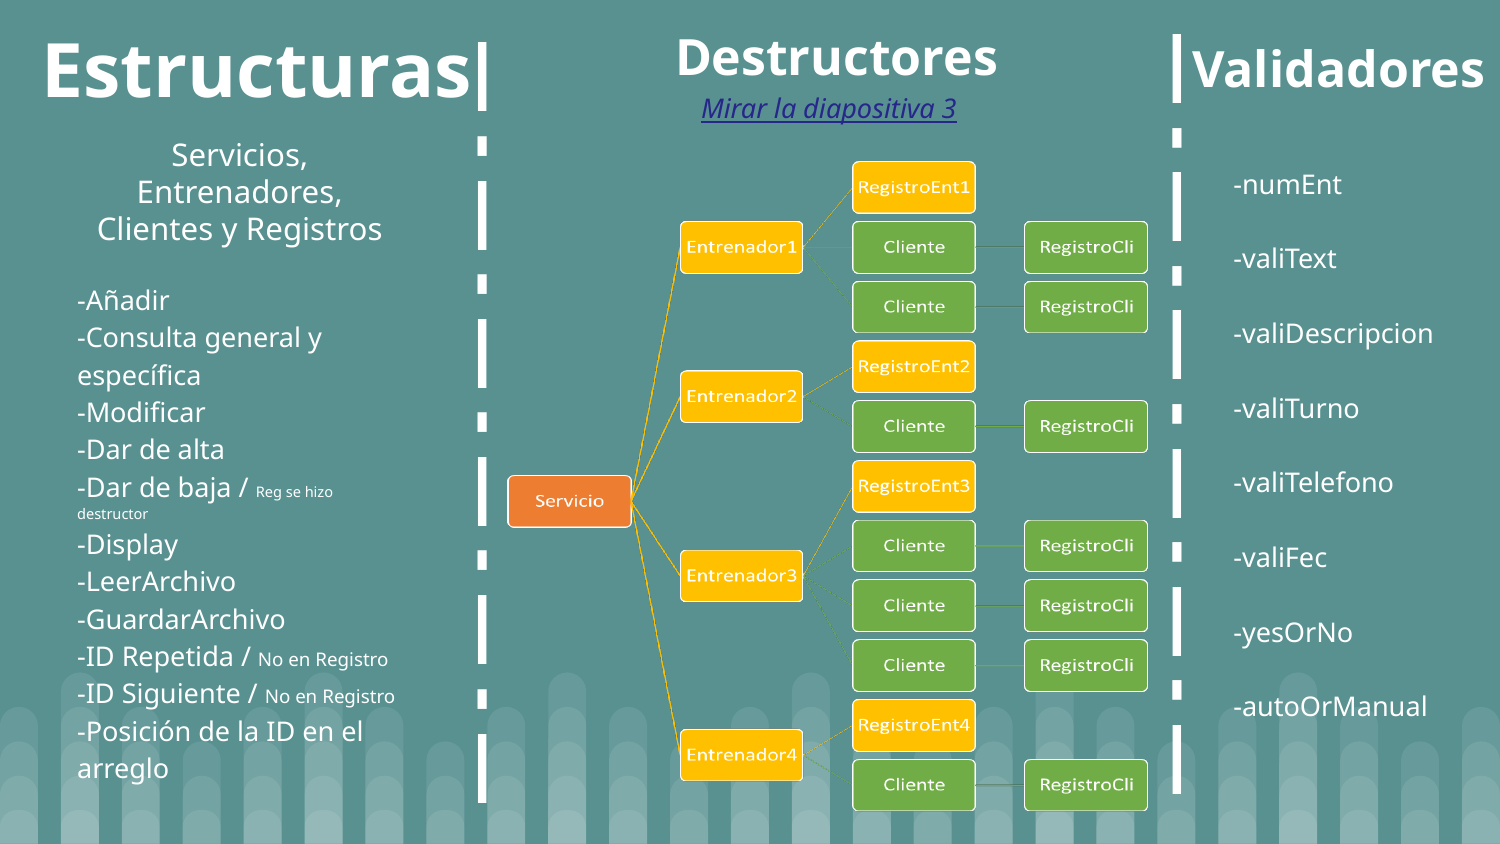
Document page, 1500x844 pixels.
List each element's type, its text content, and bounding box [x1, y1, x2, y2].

text_box Destructores [611, 9, 1062, 100]
picture [506, 133, 1148, 840]
text_box -Añadir -Consulta general y específica -Modificar -Dar de alta -Dar de baja / Reg se hizo destructor -Display -LeerArchivo -GuardarArchivo -ID Repetida / No en Registro -ID Siguiente / No en Registro -Posición de la ID en el arreglo [62, 263, 418, 799]
text_box — - — - — - — - — - — [432, 0, 553, 822]
text_box Validadores [1165, 22, 1500, 113]
text_box — - — - — - — - — - — [1107, 16, 1228, 844]
text_box -numEnt -valiText -valiDescripcion -valiTurno -valiTelefono -valiFec -yesOrNo -autoOrManual [1218, 147, 1460, 737]
text_box Mirar la diapositiva 3 [686, 70, 987, 132]
title Estructuras [6, 16, 432, 120]
text_box Servicios, Entrenadores, Clientes y Registros [62, 119, 418, 263]
